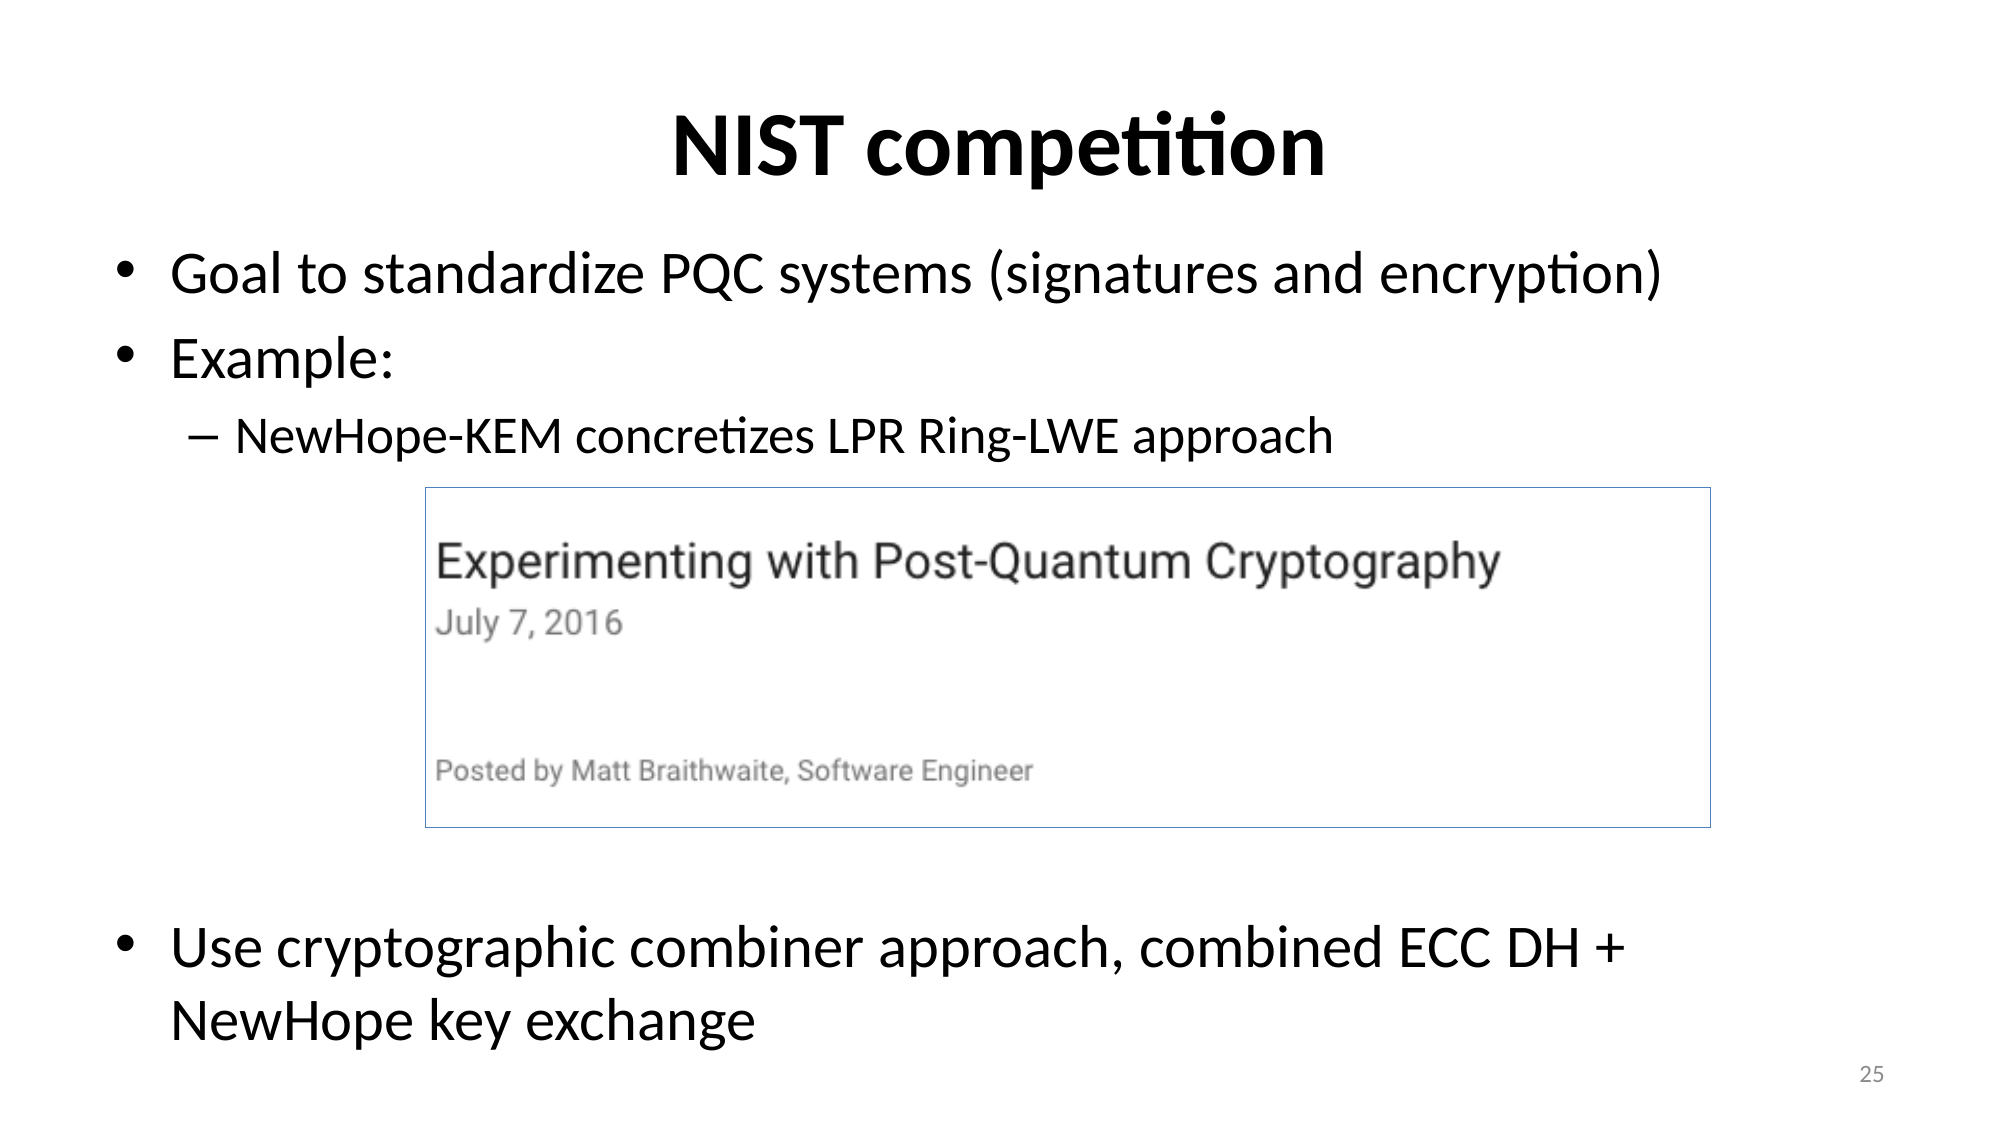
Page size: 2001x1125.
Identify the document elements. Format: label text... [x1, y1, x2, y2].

title NIST competition [99, 45, 1900, 224]
list Goal to standardize PQC systems (signatures and encryption) Example: NewHope-KEM concretizes LPR Ring-LWE approach Use cryptographic combiner approach, combined ECC DH + NewHope key exchange [99, 224, 1900, 1066]
slide_number 25 [1433, 1042, 1900, 1103]
picture [424, 487, 1711, 828]
